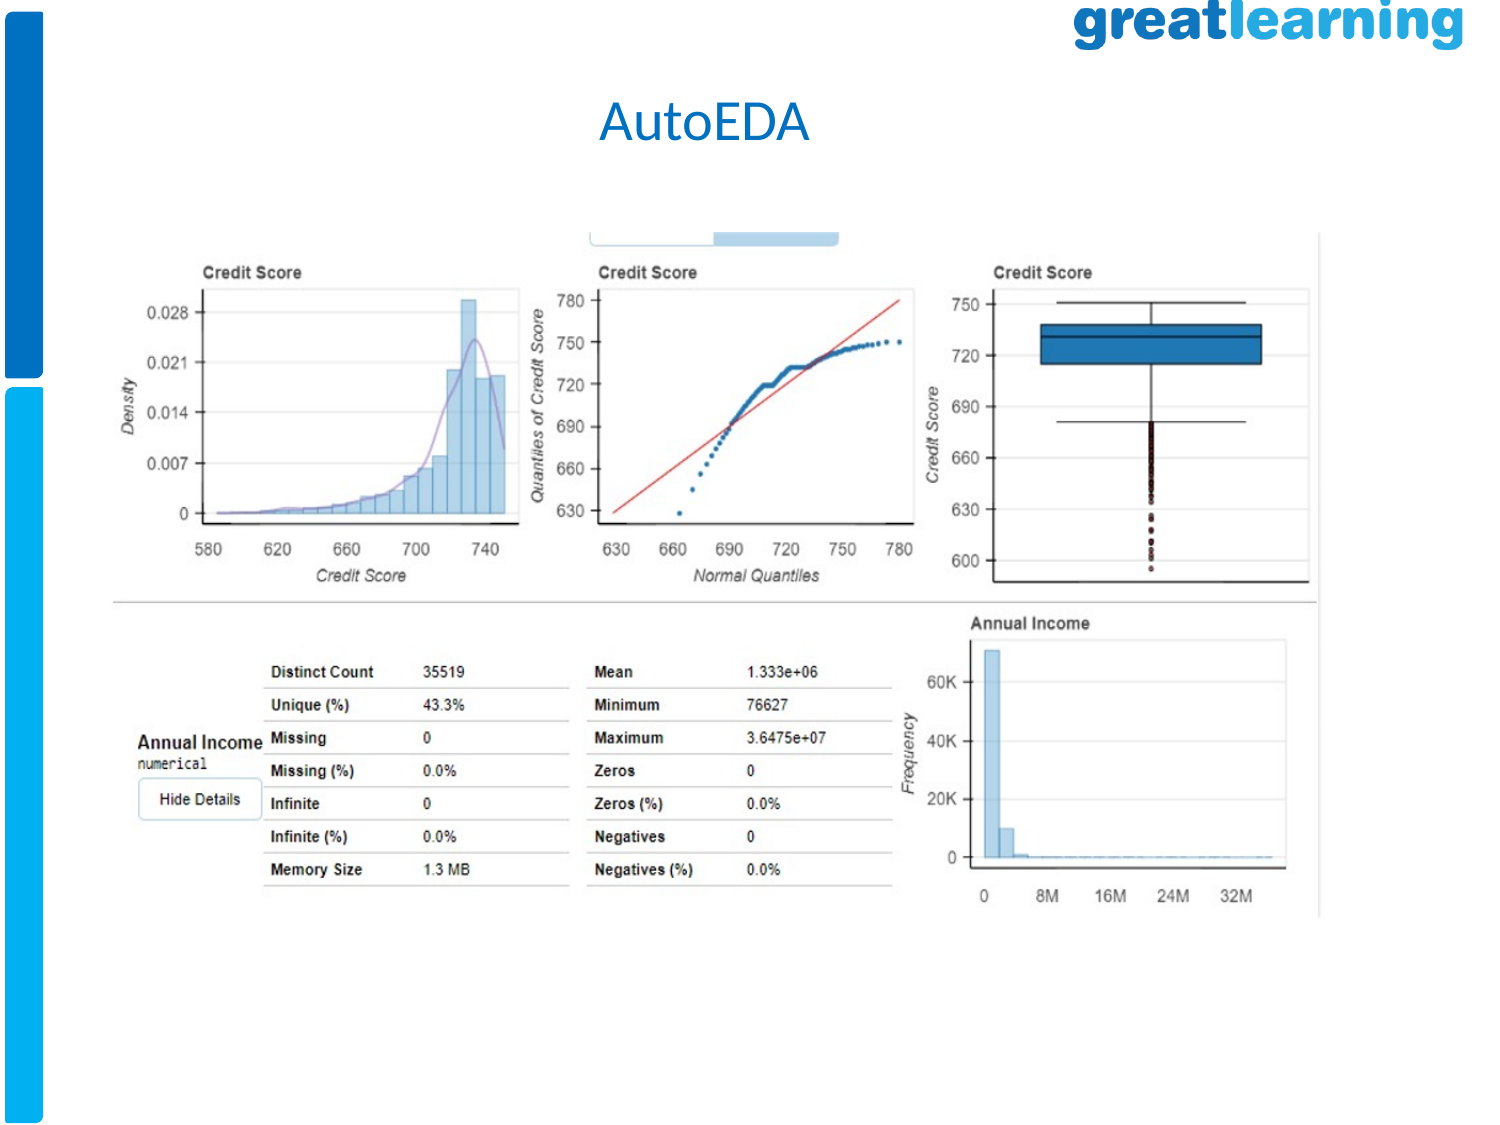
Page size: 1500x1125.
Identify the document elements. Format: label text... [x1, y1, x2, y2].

picture [87, 199, 1348, 951]
text_box AutoEDA [330, 75, 1080, 160]
picture [1074, 0, 1463, 50]
